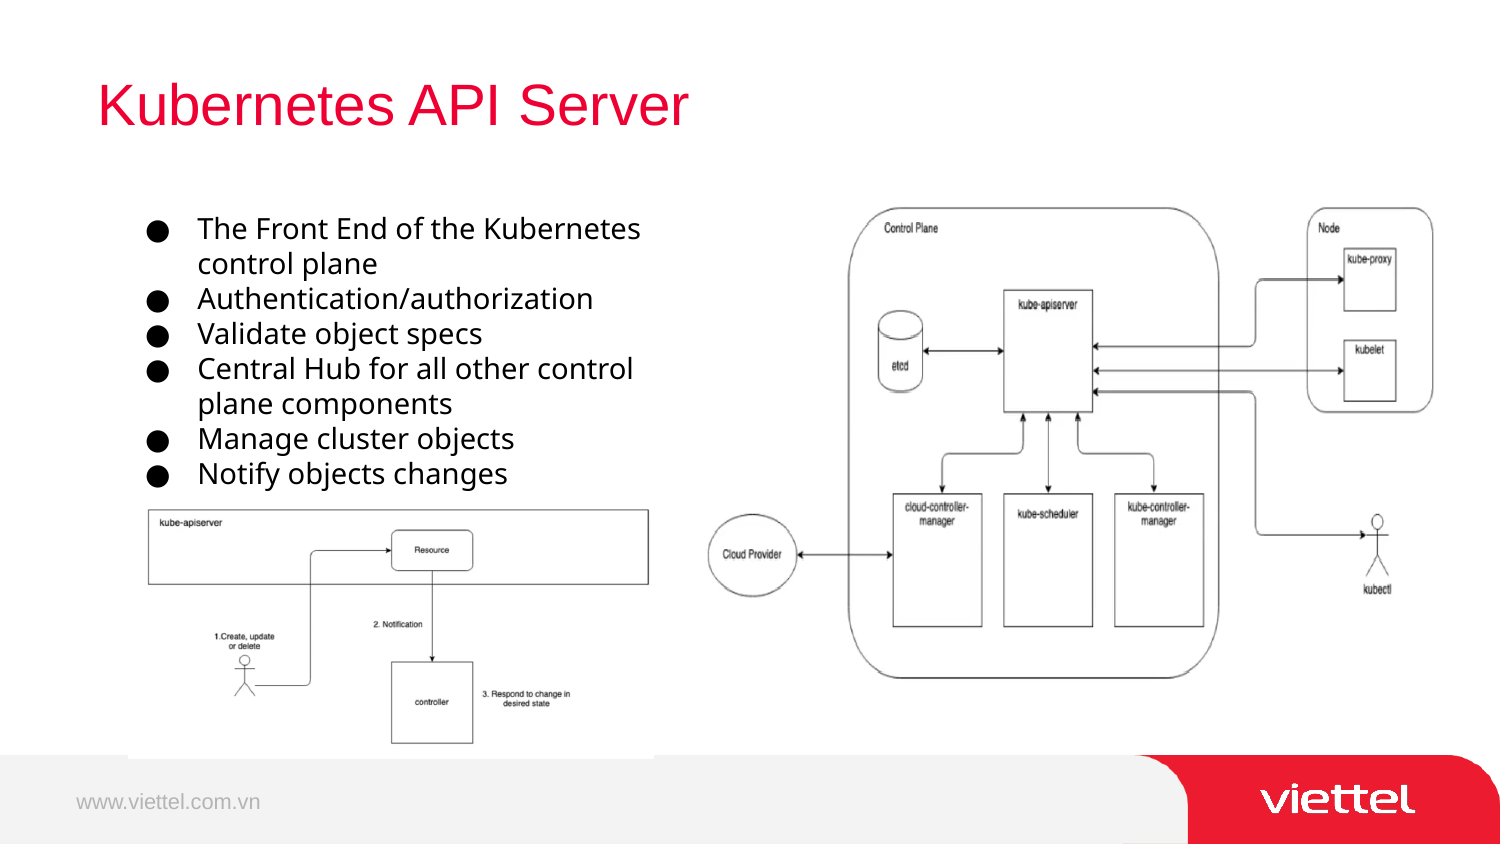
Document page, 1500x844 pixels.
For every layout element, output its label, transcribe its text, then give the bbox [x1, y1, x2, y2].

text_box Kubernetes API Server [82, 59, 1118, 145]
picture [664, 170, 1467, 733]
text_box The Front End of the Kubernetes control plane Authentication/authorization Validate object specs Central Hub for all other control plane components Manage cluster objects Notify objects changes [107, 203, 659, 498]
picture [0, 495, 1500, 844]
